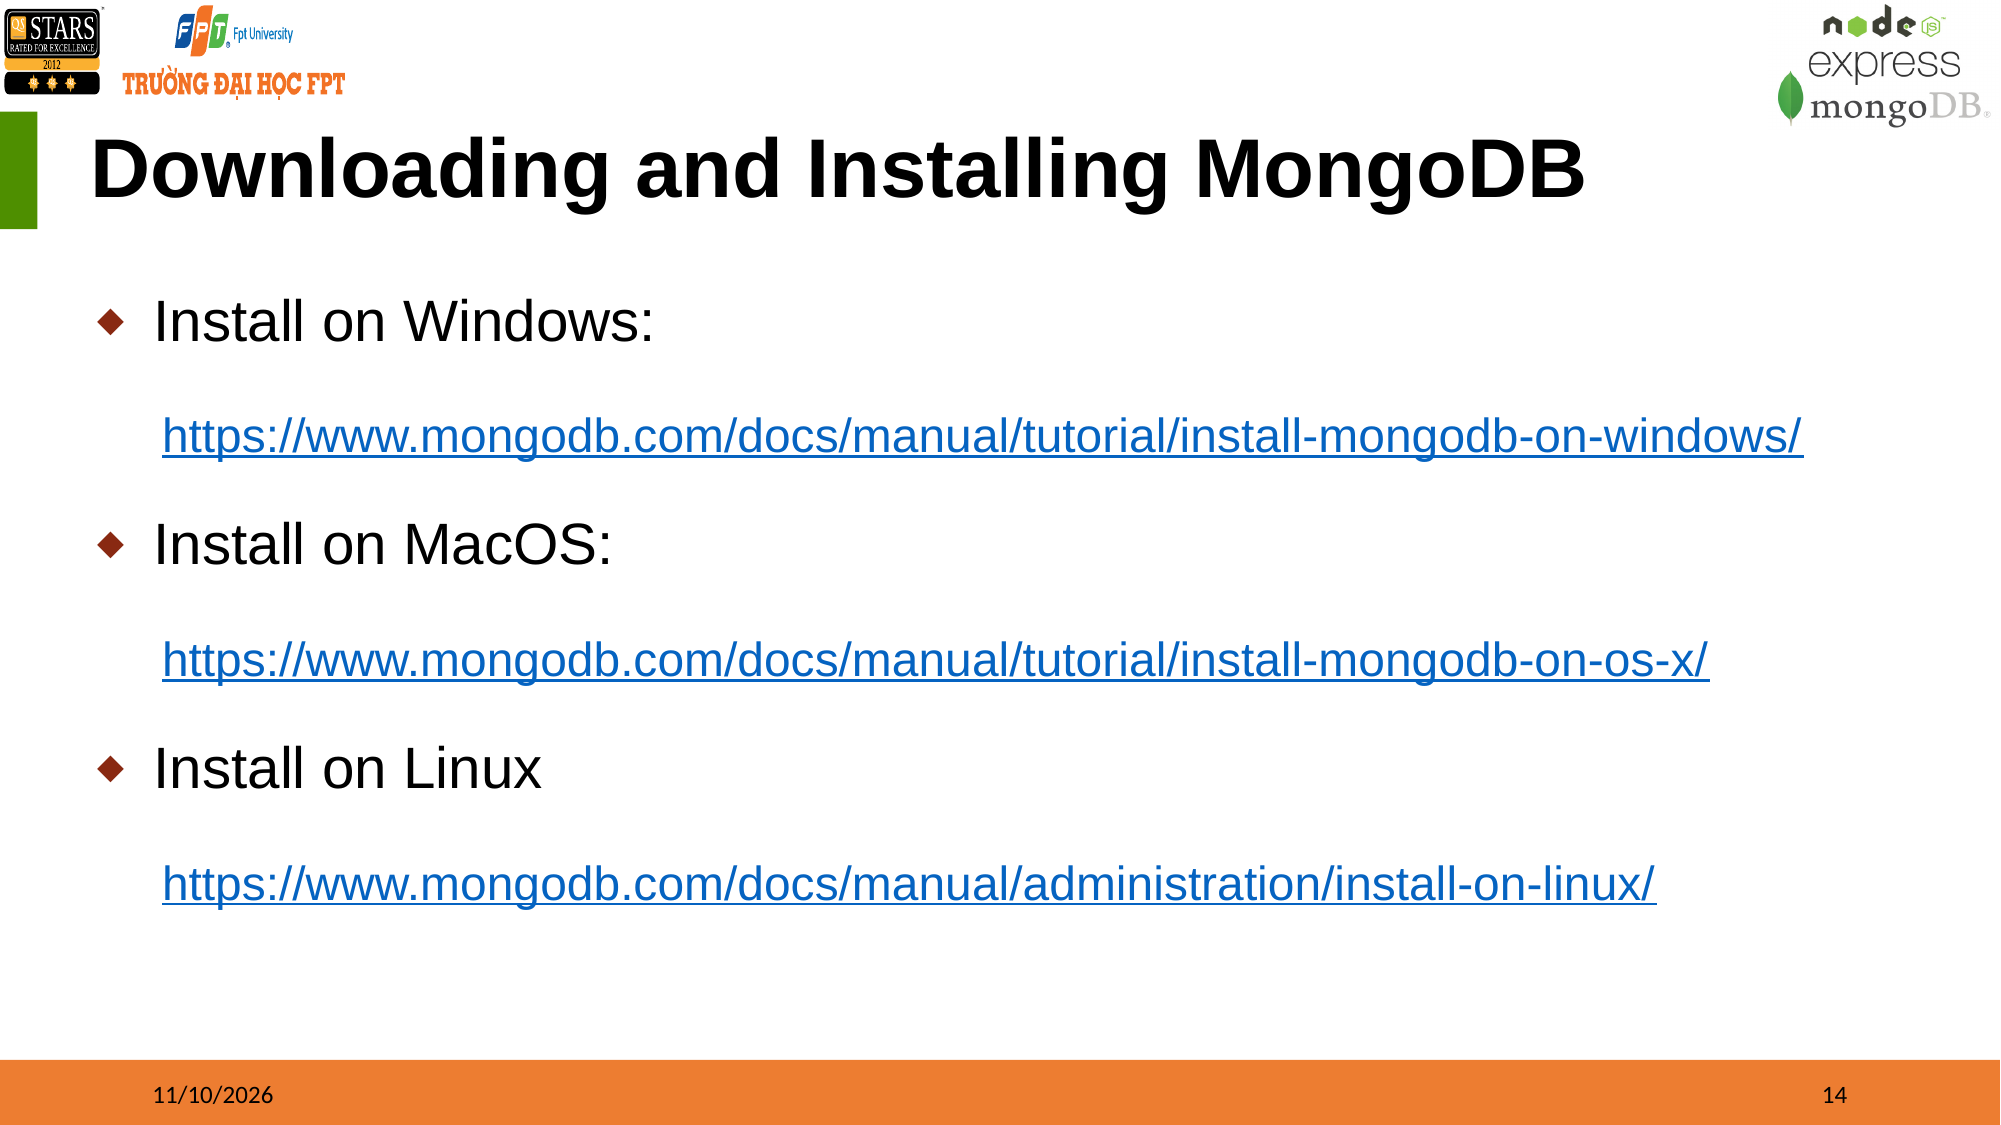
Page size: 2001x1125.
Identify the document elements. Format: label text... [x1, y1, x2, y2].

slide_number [137, 1063, 588, 1124]
picture [1768, 0, 2000, 130]
list Install on Windows: https://www.mongodb.com/docs/manual/tutorial/install-mongodb-on-windows/ Install on MacOS: https://www.mongodb.com/docs/manual/tutorial/install-mongodb-on-os-x/ Install on Linux https://www.mongodb.com/docs/manual/administration/install-on-linux/ [82, 254, 1916, 1014]
title Downloading and Installing MongoDB [37, 111, 1978, 230]
slide_number 14 [1412, 1063, 1863, 1124]
